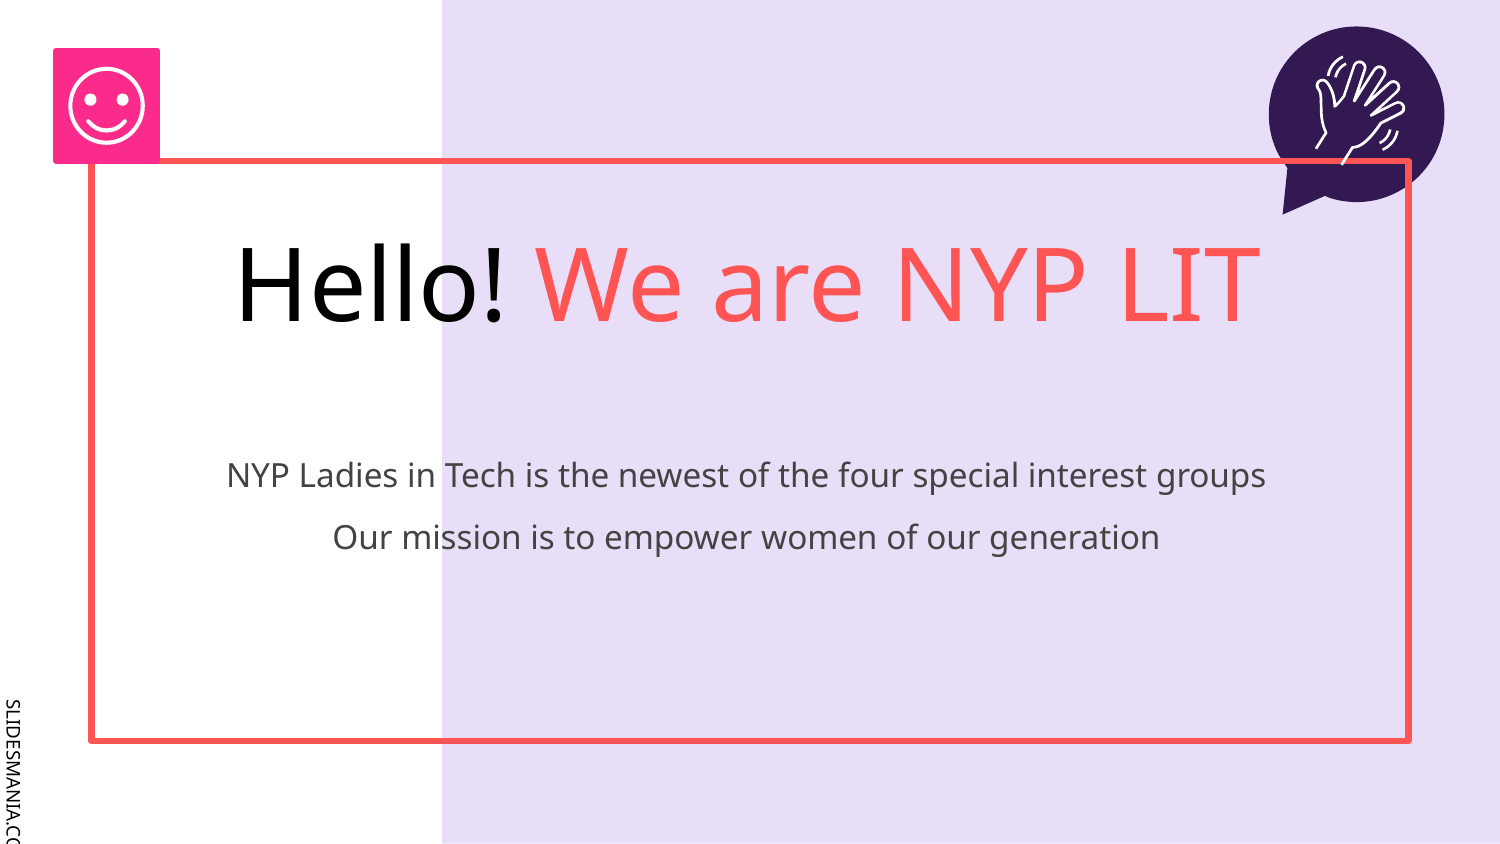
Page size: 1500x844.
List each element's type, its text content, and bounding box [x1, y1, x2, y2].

text_box [55, 50, 158, 161]
list NYP Ladies in Tech is the newest of the four special interest groups Our mission is to empower women of our generation [123, 367, 1372, 643]
text_box [91, 160, 1409, 742]
title Hello! We are NYP LIT [123, 204, 1372, 367]
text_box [1314, 55, 1406, 166]
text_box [68, 66, 146, 146]
